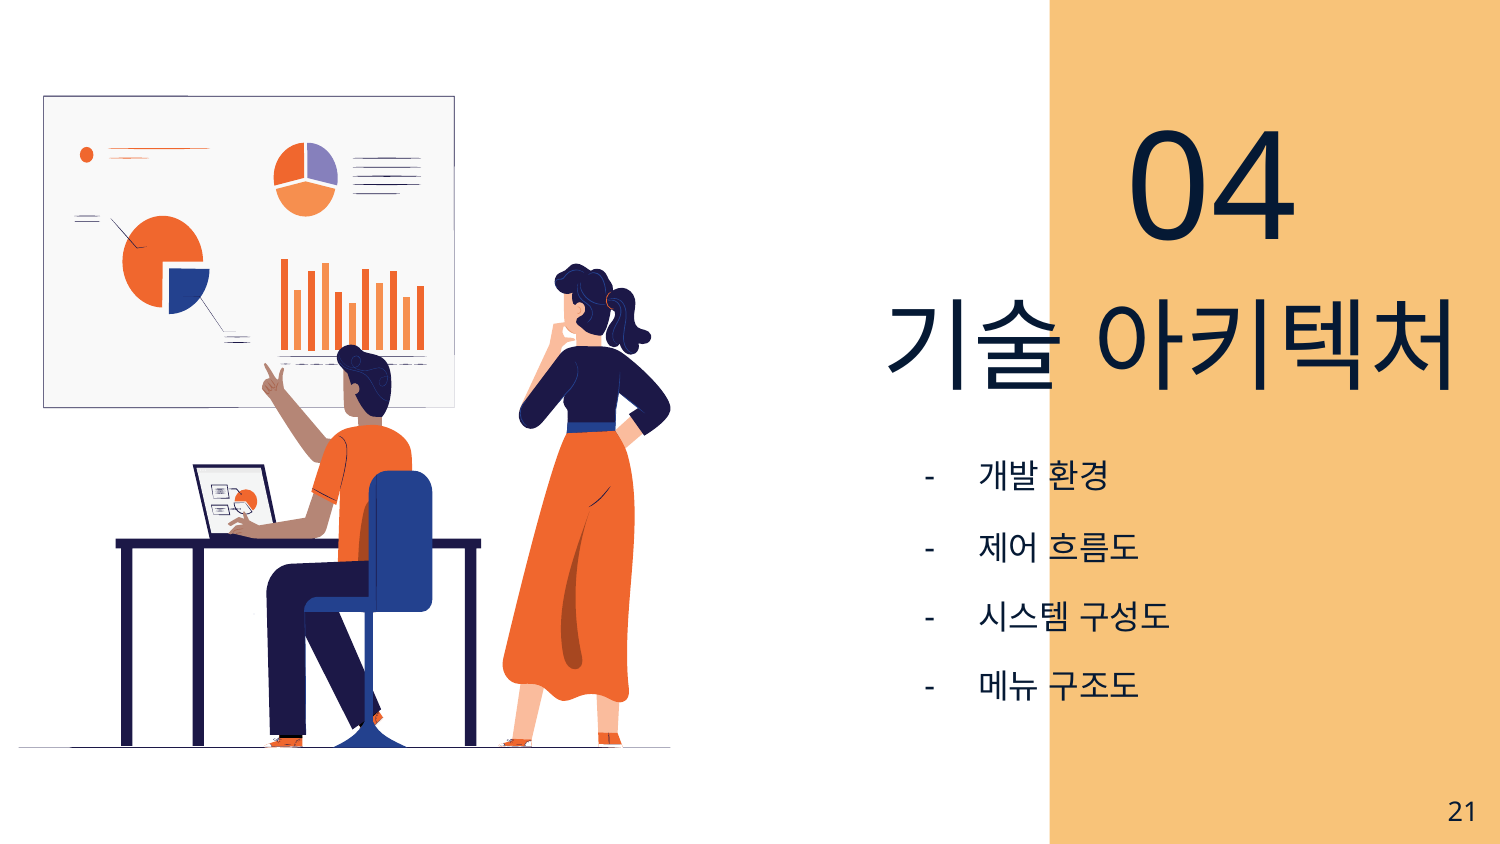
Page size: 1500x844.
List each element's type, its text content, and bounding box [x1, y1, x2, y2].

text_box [18, 95, 674, 749]
text_box 시스템 구성도 [888, 580, 1411, 670]
title 04 [900, 155, 1313, 285]
slide_number 21 [1403, 779, 1494, 844]
subtitle 개발 환경 [888, 440, 1411, 511]
title 기술 아키텍처 [679, 284, 1477, 423]
text_box 제어 흐름도 [888, 511, 1411, 580]
text_box 메뉴 구조도 [888, 670, 1411, 739]
